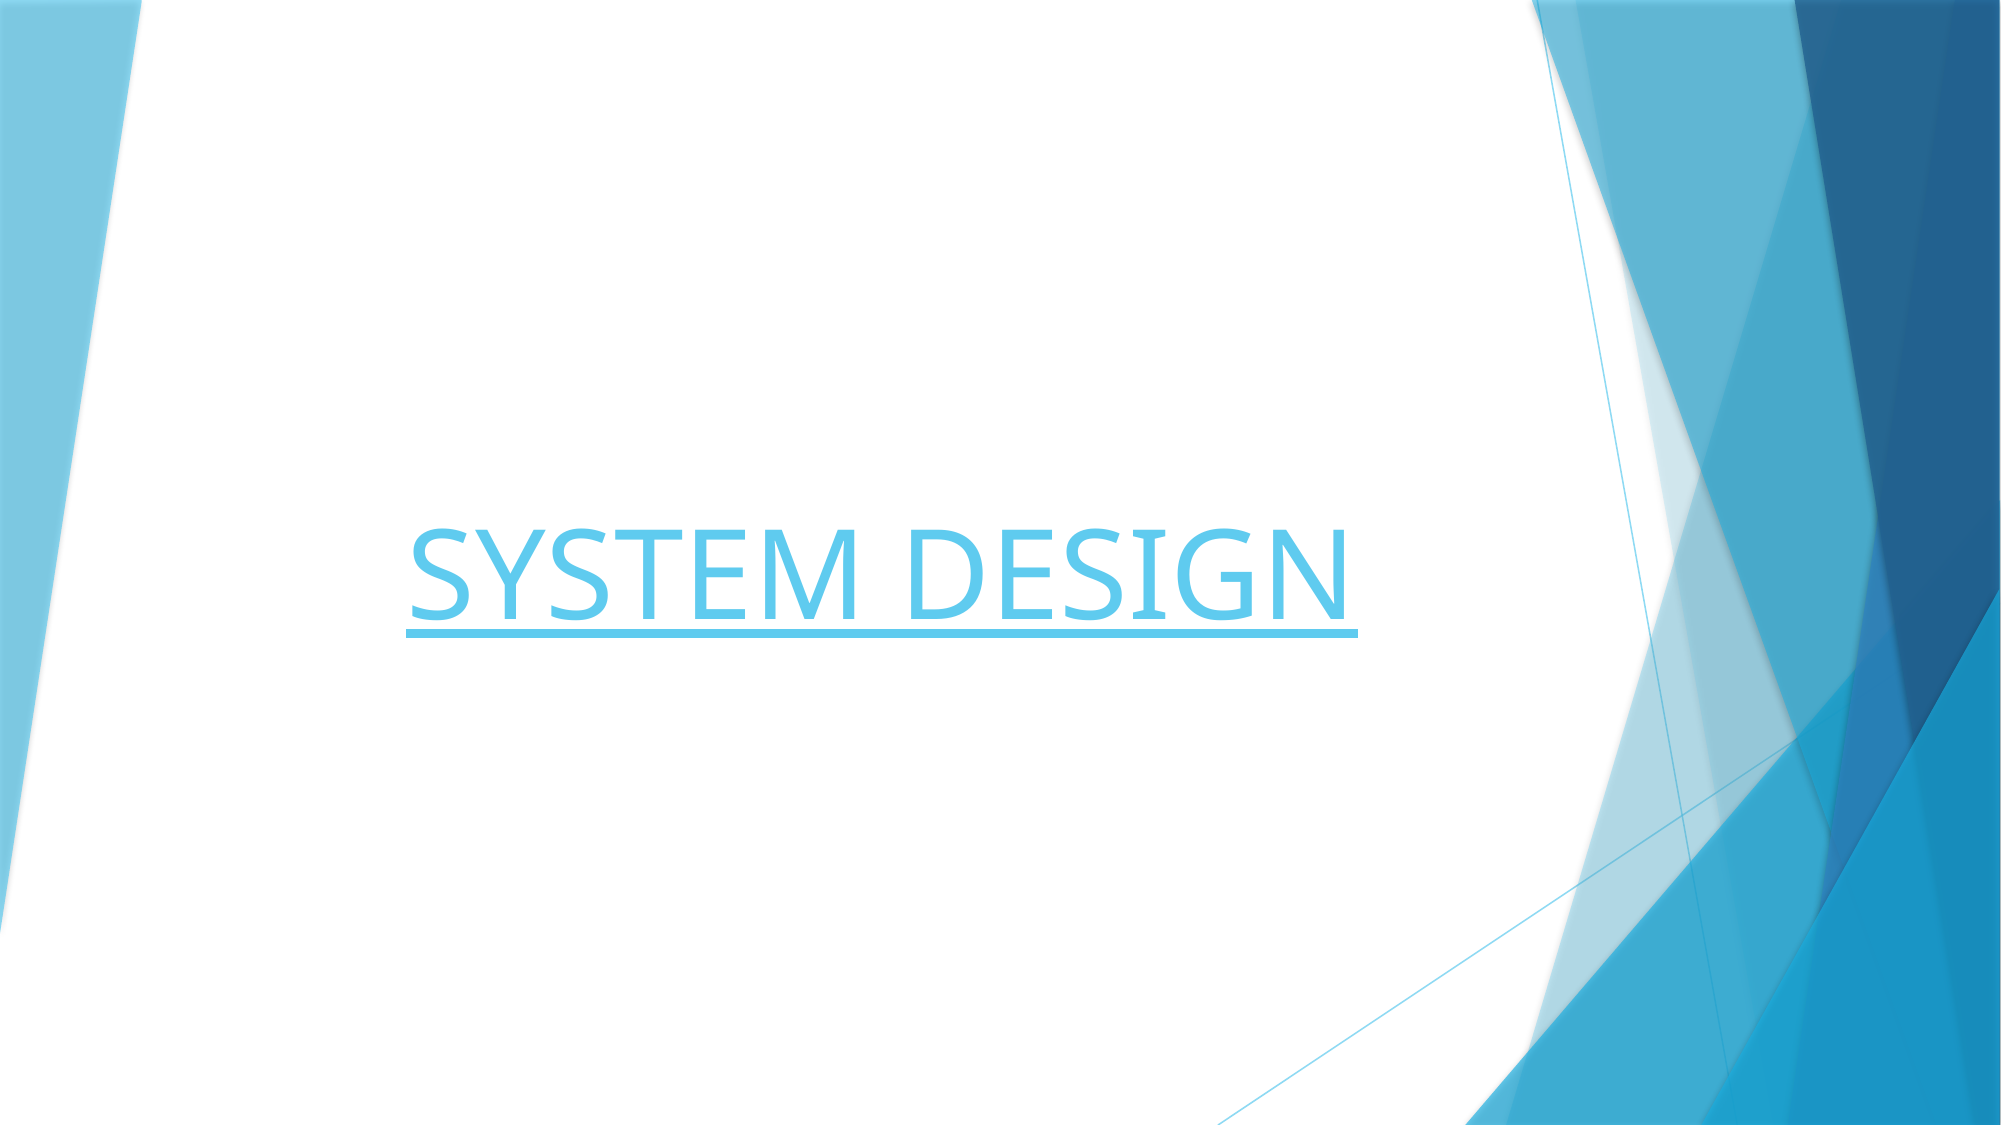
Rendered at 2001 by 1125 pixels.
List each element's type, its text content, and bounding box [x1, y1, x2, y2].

title SYSTEM DESIGN [245, 495, 1520, 652]
